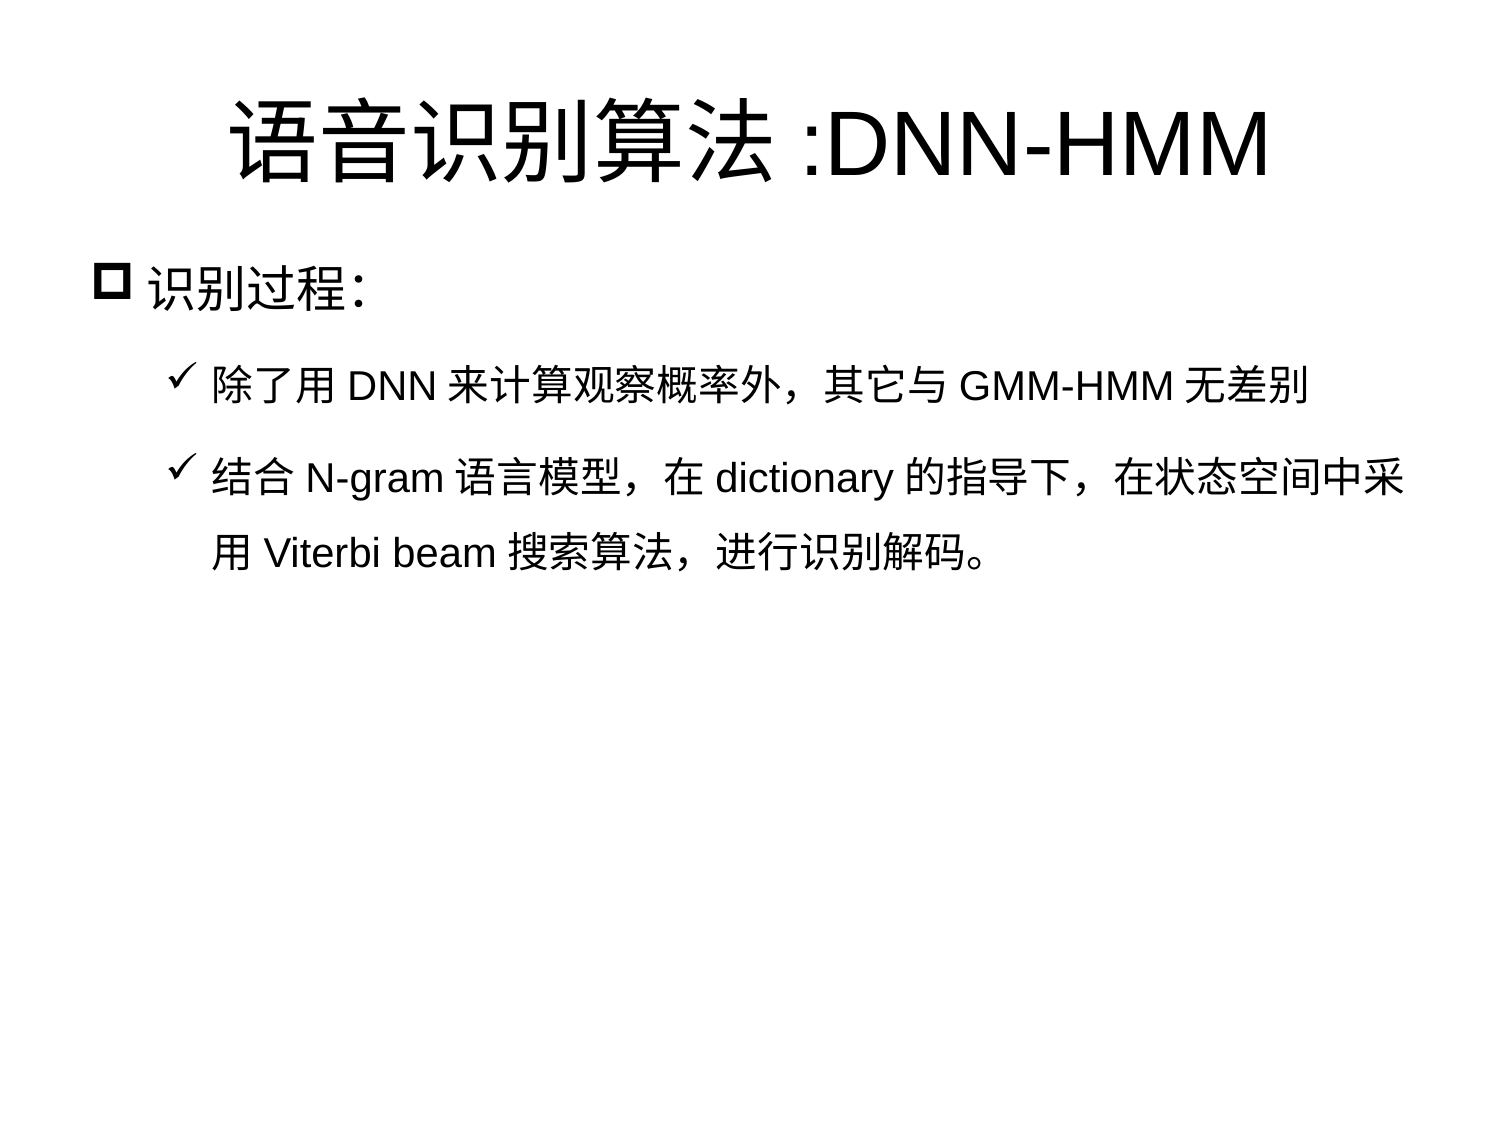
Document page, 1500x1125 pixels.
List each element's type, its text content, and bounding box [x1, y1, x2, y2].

list 识别过程： 除了用DNN来计算观察概率外，其它与GMM-HMM无差别 结合N-gram语言模型，在dictionary的指导下，在状态空间中采用Viterbi beam搜索算法，进行识别解码。 [75, 220, 1436, 1083]
title 语音识别算法:DNN-HMM [75, 45, 1425, 220]
